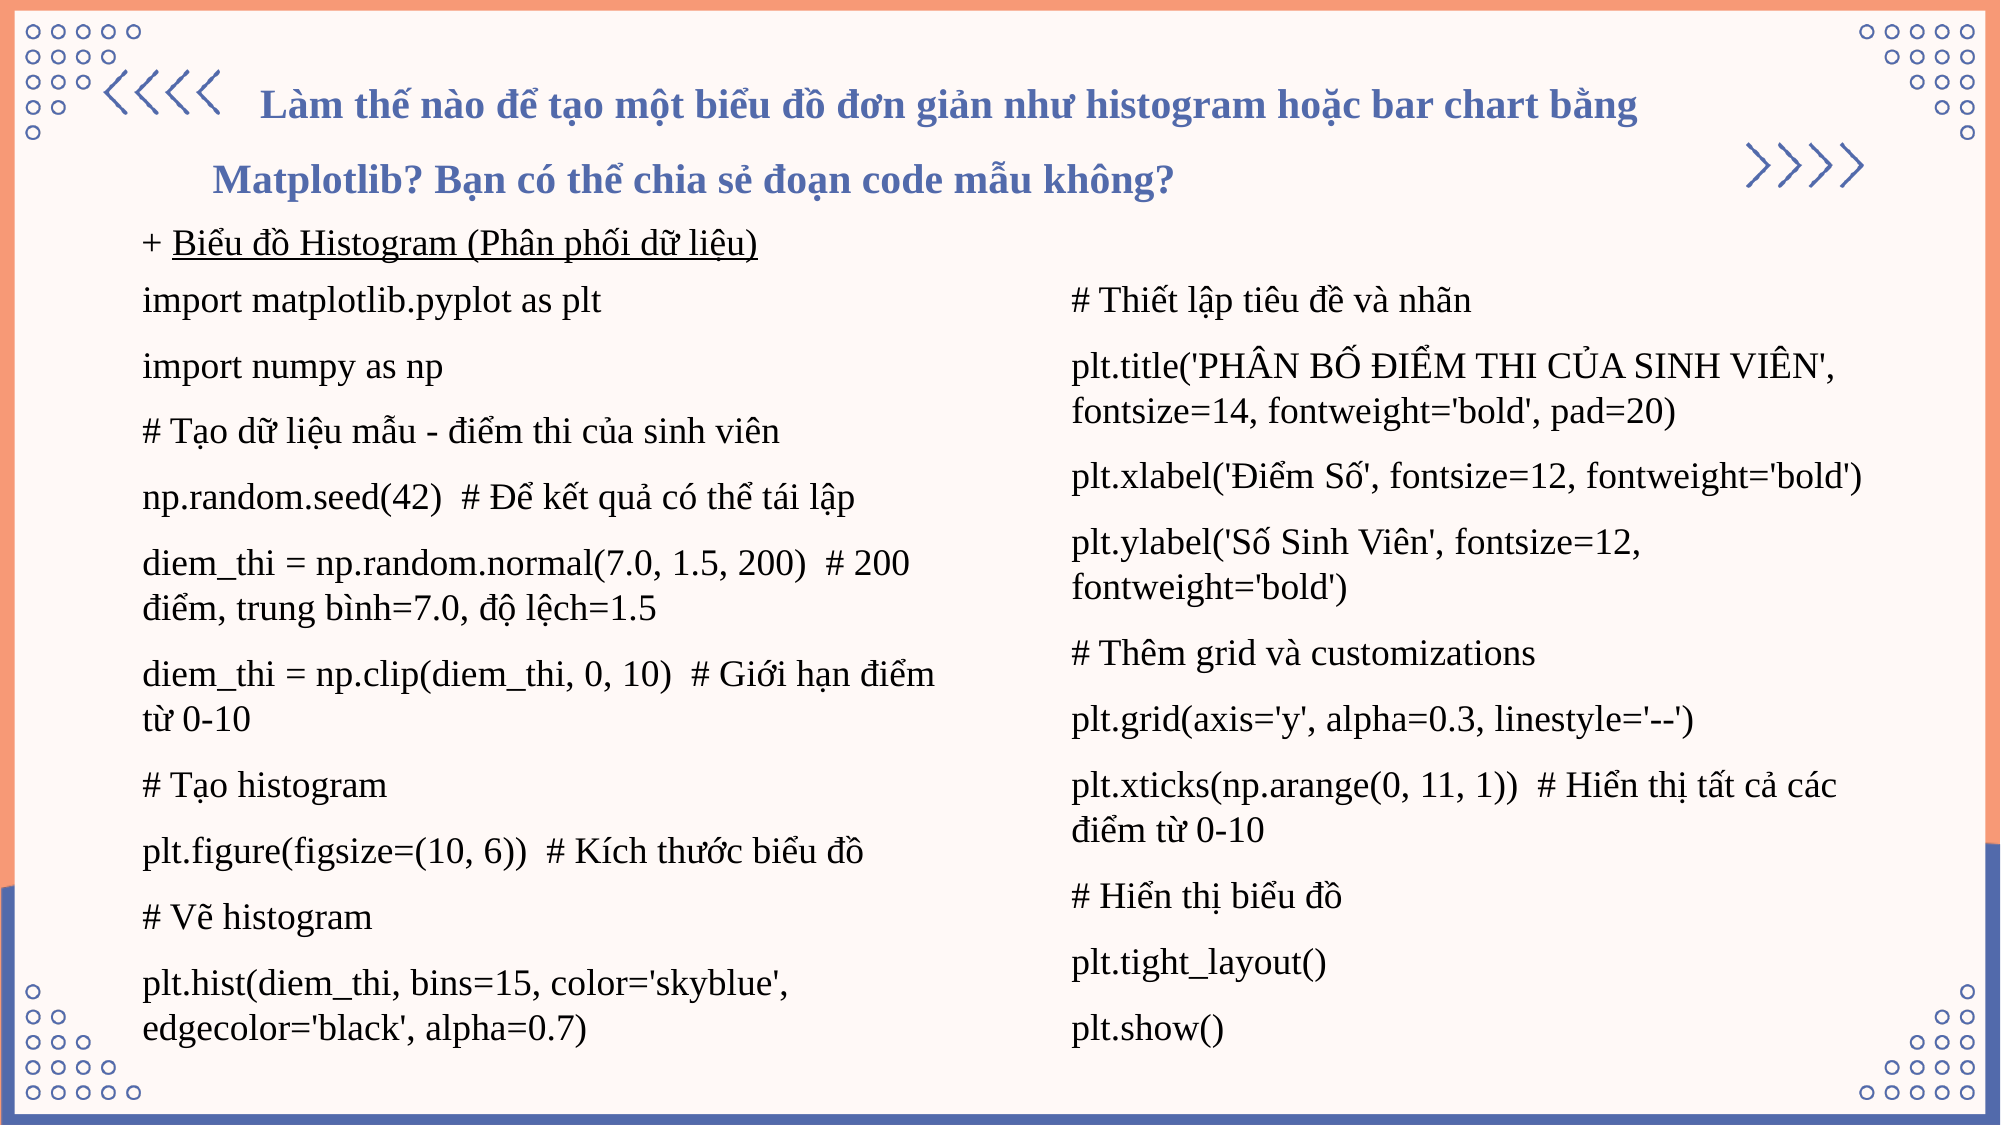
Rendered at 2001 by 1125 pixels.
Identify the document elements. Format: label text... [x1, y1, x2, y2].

text_box # Thiết lập tiêu đề và nhãn plt.title('PHÂN BỐ ĐIỂM THI CỦA SINH VIÊN', fontsize=14, fontweight='bold', pad=20) plt.xlabel('Điểm Số', fontsize=12, fontweight='bold') plt.ylabel('Số Sinh Viên', fontsize=12, fontweight='bold') # Thêm grid và customizations plt.grid(axis='y', alpha=0.3, linestyle='--') plt.xticks(np.arange(0, 11, 1)) # Hiển thị tất cả các điểm từ 0-10 # Hiển thị biểu đồ plt.tight_layout() plt.show() [1056, 267, 1907, 1099]
picture [1746, 142, 1864, 188]
text_box import matplotlib.pyplot as plt import numpy as np # Tạo dữ liệu mẫu - điểm thi của sinh viên np.random.seed(42) # Để kết quả có thể tái lập diem_thi = np.random.normal(7.0, 1.5, 200) # 200 điểm, trung bình=7.0, độ lệch=1.5 diem_thi = np.clip(diem_thi, 0, 10) # Giới hạn điểm từ 0-10 # Tạo histogram plt.figure(figsize=(10, 6)) # Kích thước biểu đồ # Vẽ histogram plt.hist(diem_thi, bins=15, color='skyblue', edgecolor='black', alpha=0.7) [127, 267, 974, 1125]
list + Biểu đồ Histogram (Phân phối dữ liệu) [116, 188, 813, 268]
picture [1859, 24, 1975, 140]
title Làm thế nào để tạo một biểu đồ đơn giản như histogram hoặc bar chart bằng Matplotlib? Bạn có thể chia sẻ đoạn code mẫu không? [197, 42, 1803, 212]
picture [1859, 984, 1975, 1100]
picture [25, 24, 220, 140]
picture [974, 842, 2000, 1125]
picture [25, 984, 127, 1100]
picture [3, 842, 127, 1125]
